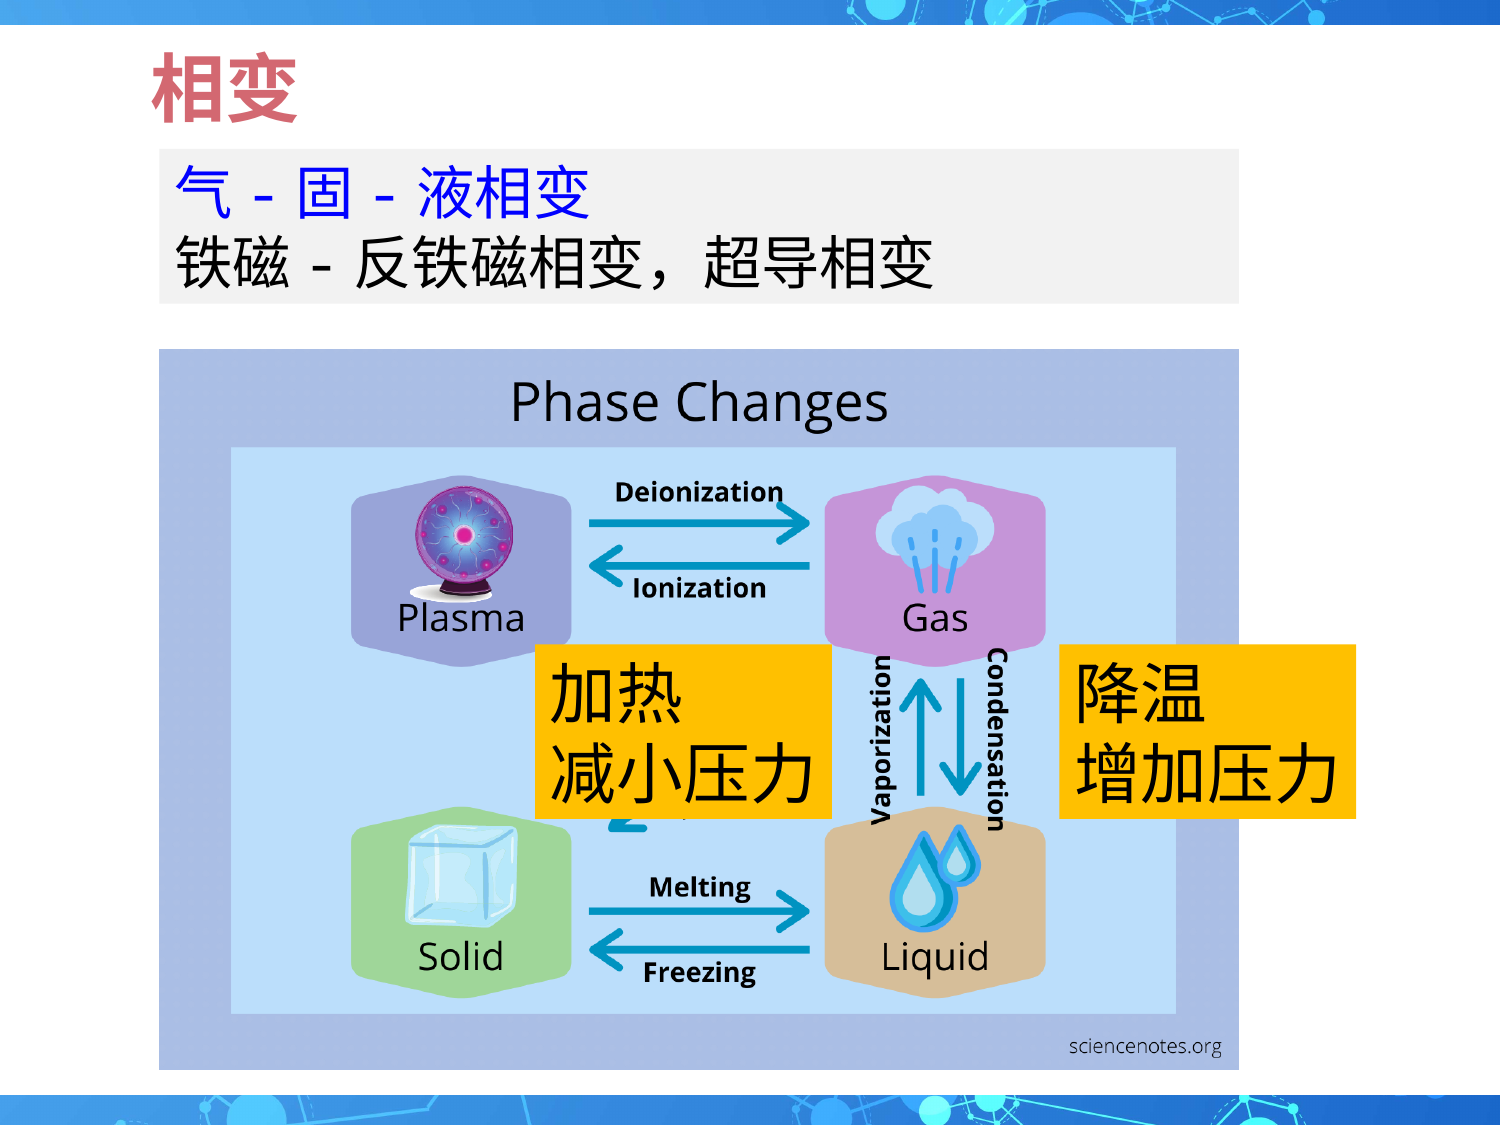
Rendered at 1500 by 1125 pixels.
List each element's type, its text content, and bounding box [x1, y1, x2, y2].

text_box 降温 增加压力 [1239, 644, 1357, 819]
picture [0, 0, 1500, 25]
picture [159, 349, 1239, 1070]
picture [0, 1095, 1500, 1125]
text_box 气-固-液相变 铁磁-反铁磁相变，超导相变 [159, 149, 1239, 304]
title 相变 [135, 36, 1397, 149]
